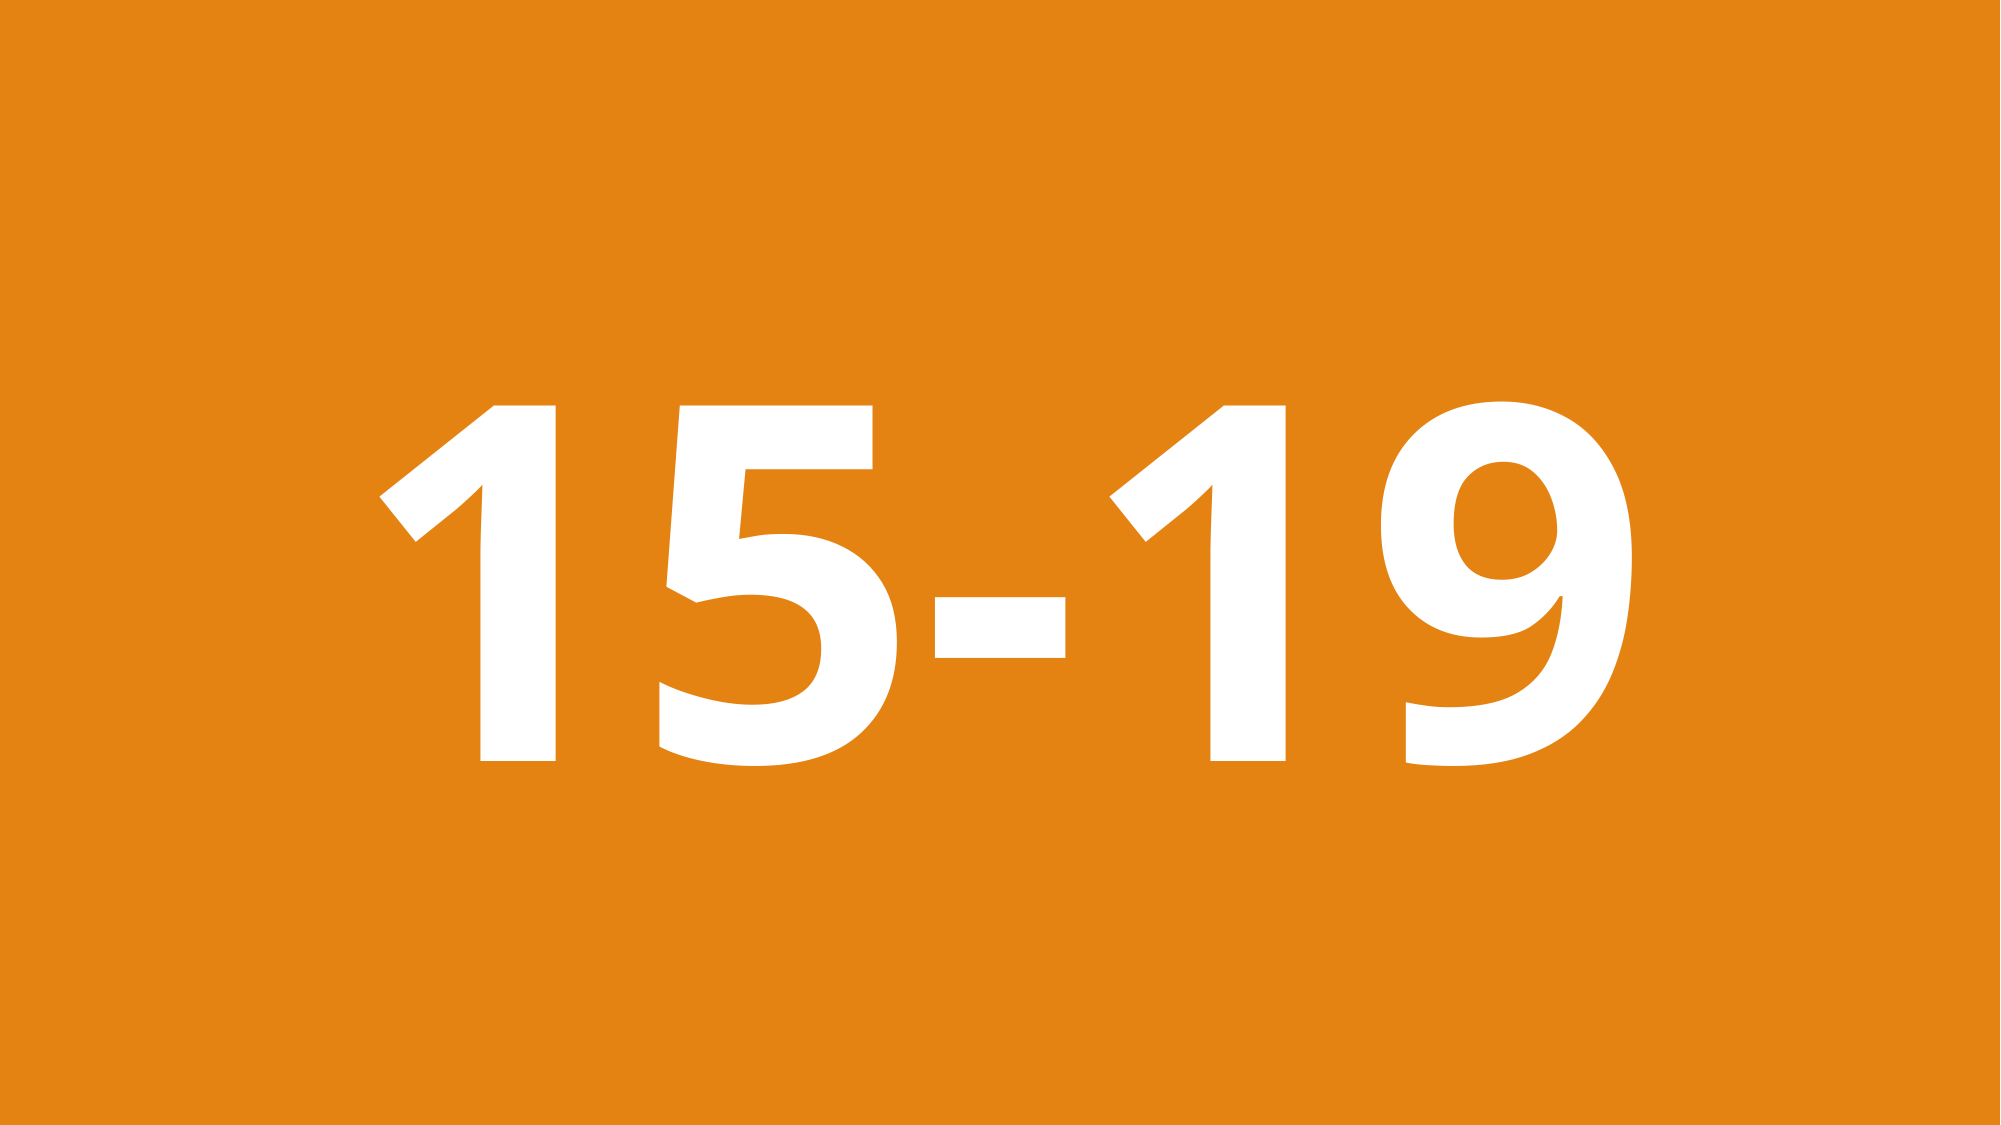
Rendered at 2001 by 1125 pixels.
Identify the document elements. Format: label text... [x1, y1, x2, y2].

text_box 15-19 [0, 0, 2000, 1125]
